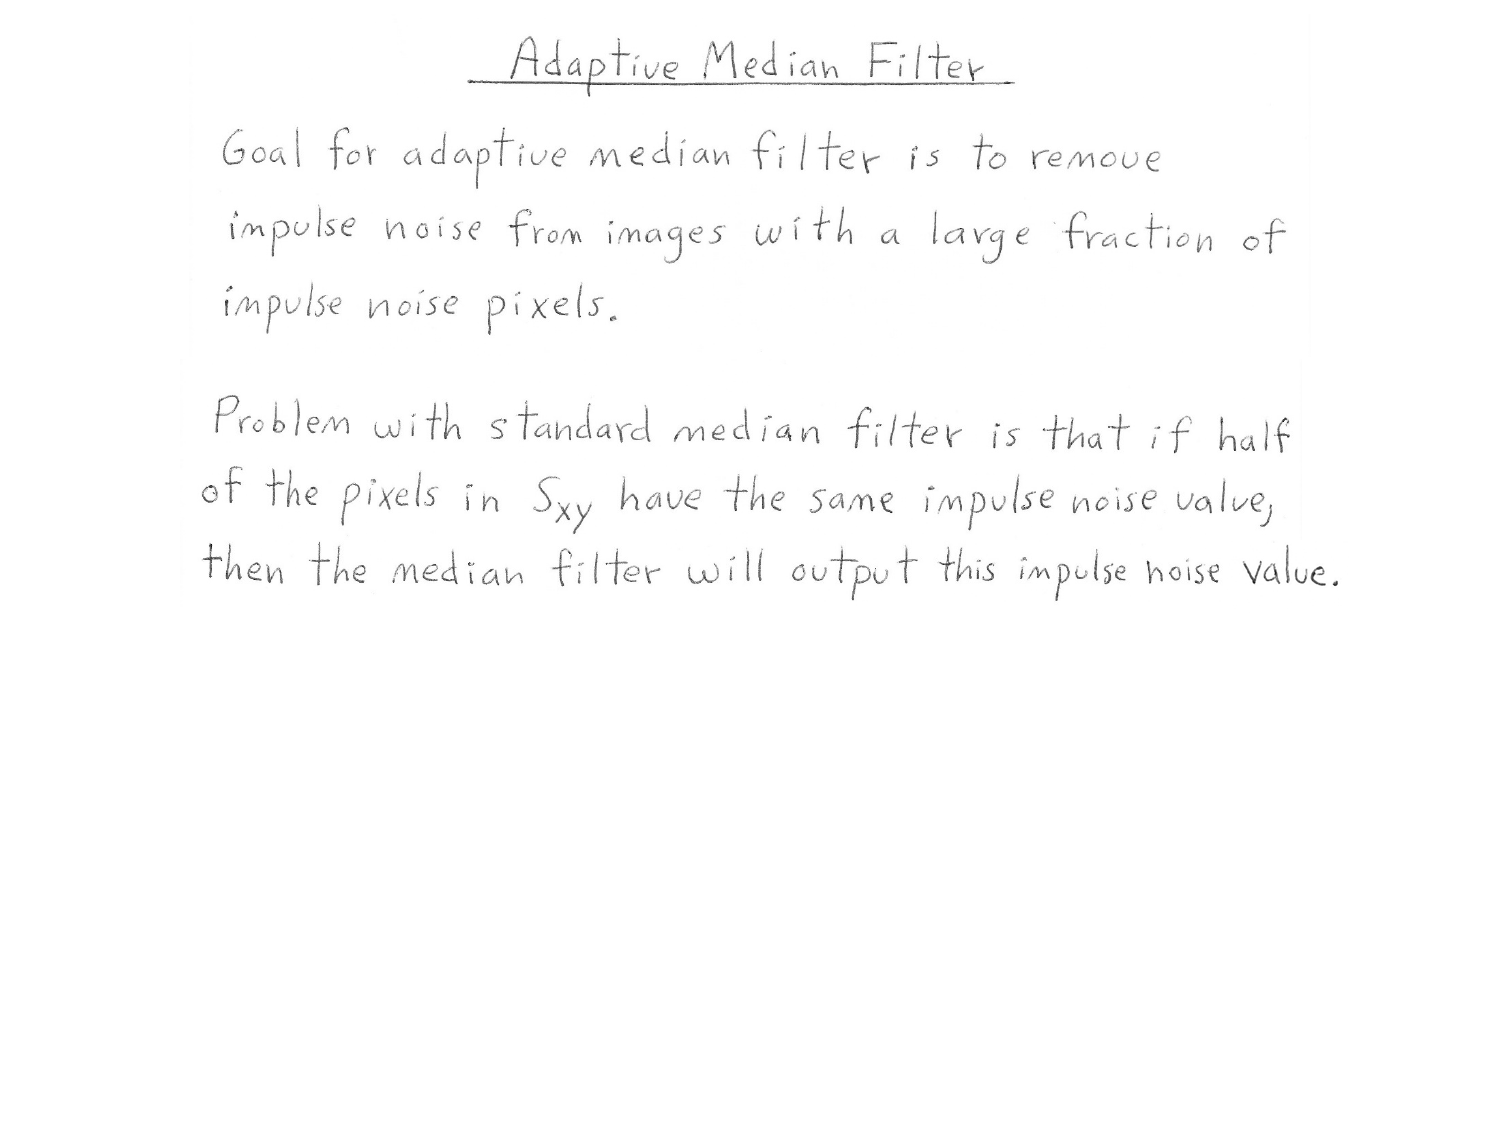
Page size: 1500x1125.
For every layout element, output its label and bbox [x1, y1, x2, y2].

picture [189, 14, 1311, 357]
picture [179, 359, 1350, 614]
